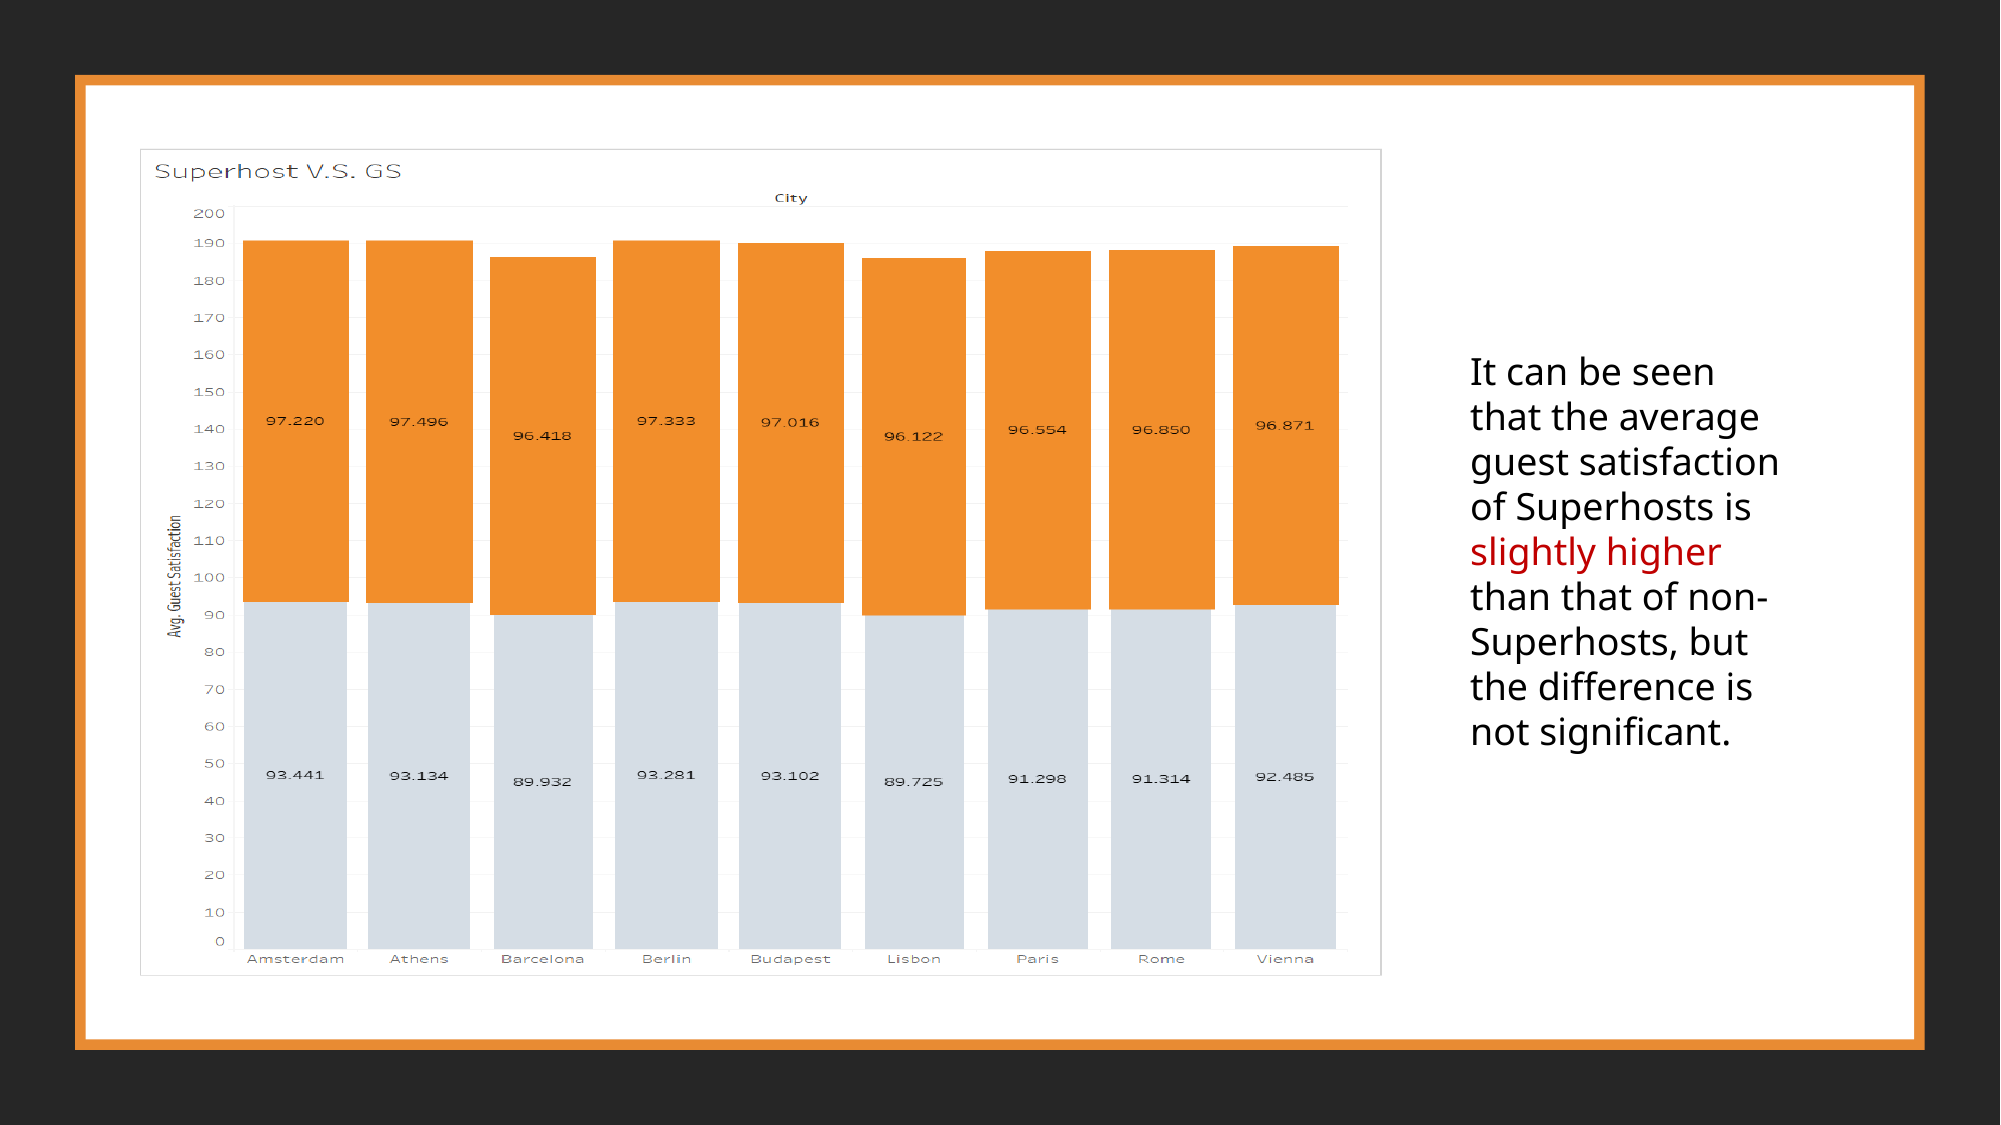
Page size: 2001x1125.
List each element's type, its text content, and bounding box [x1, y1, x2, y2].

text_box [84, 84, 1916, 1041]
text_box It can be seen that the average guest satisfaction of Superhosts is slightly higher than that of non-Superhosts, but the difference is not significant. [1455, 340, 1806, 761]
text_box [0, 0, 2000, 1125]
text_box [74, 74, 1926, 1051]
picture [140, 148, 1382, 976]
